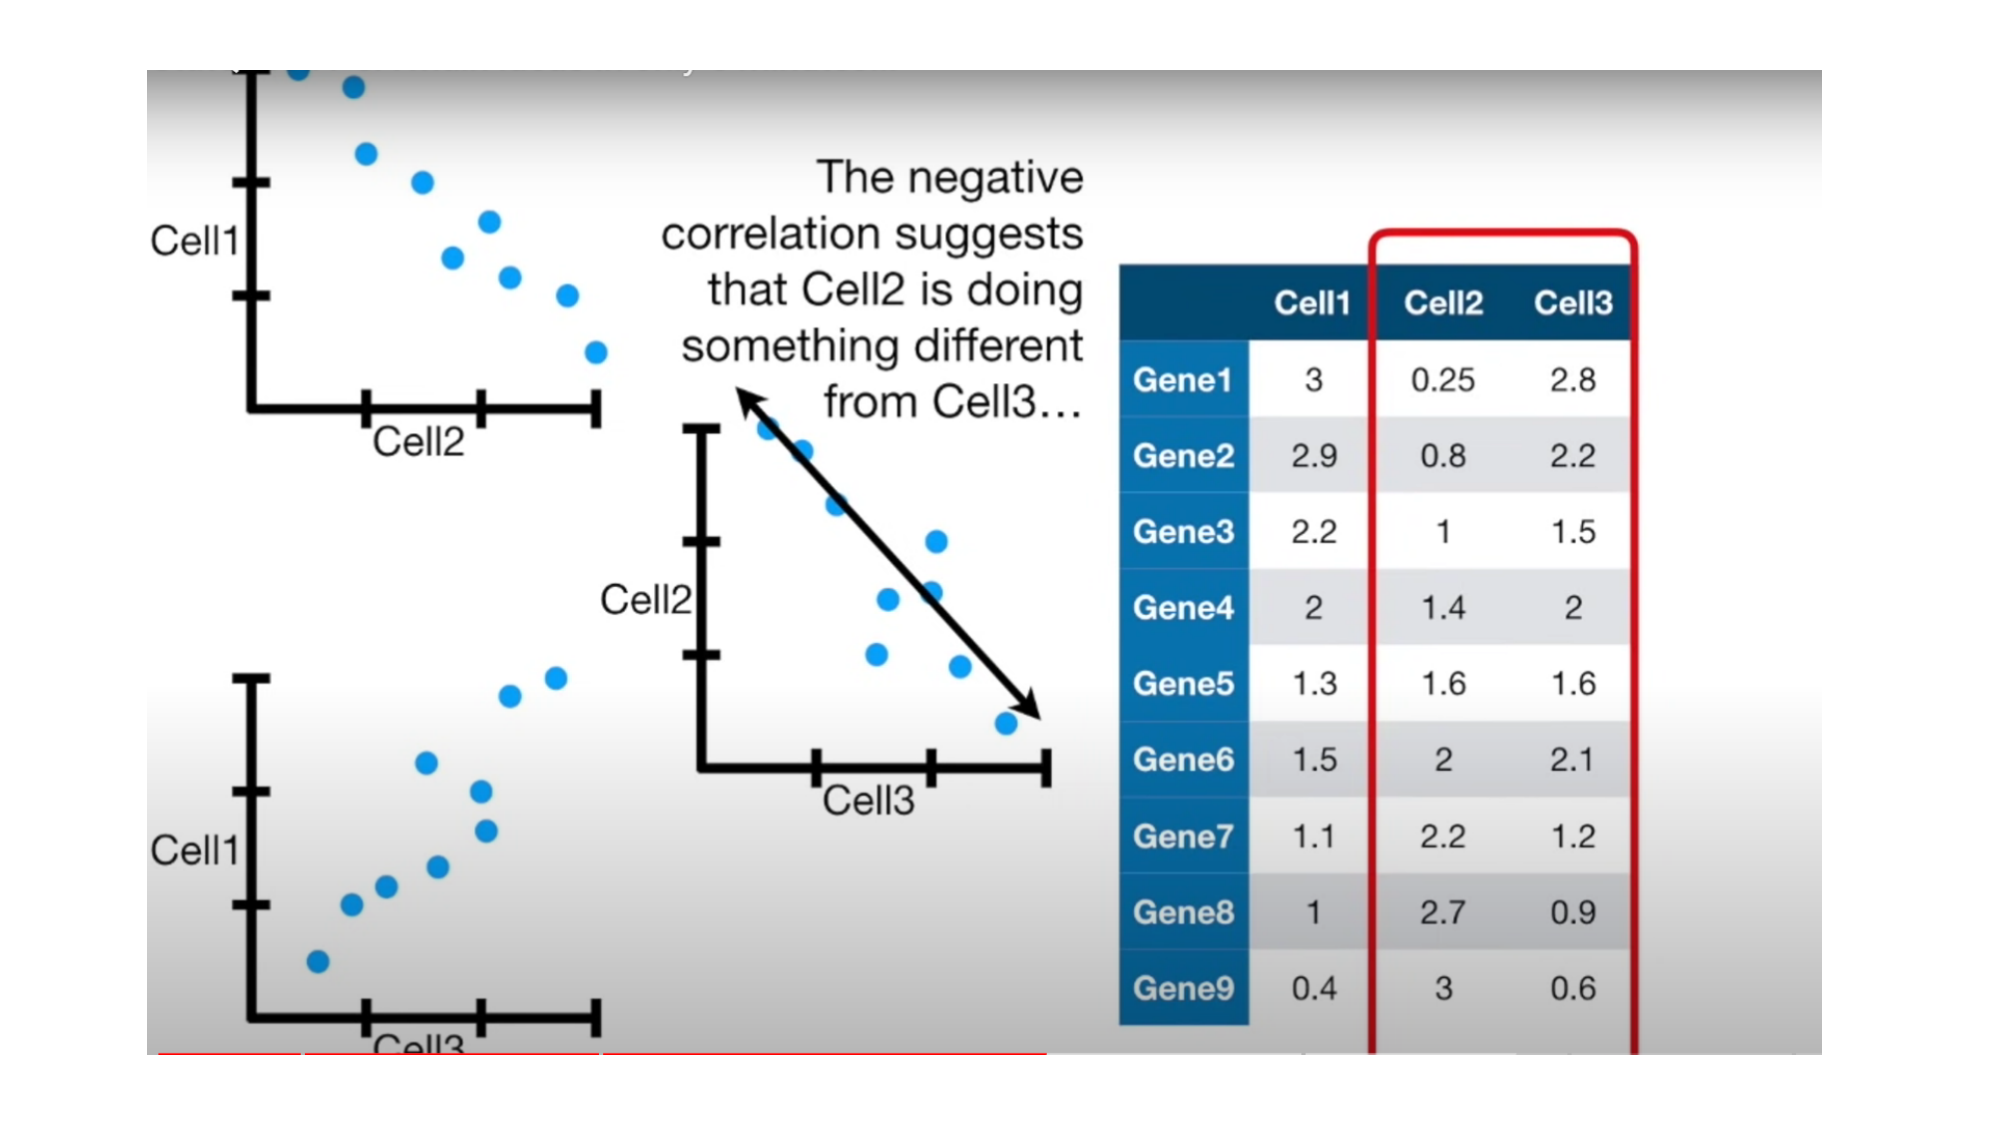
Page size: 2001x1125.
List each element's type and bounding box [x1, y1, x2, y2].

list [147, 70, 1822, 1055]
